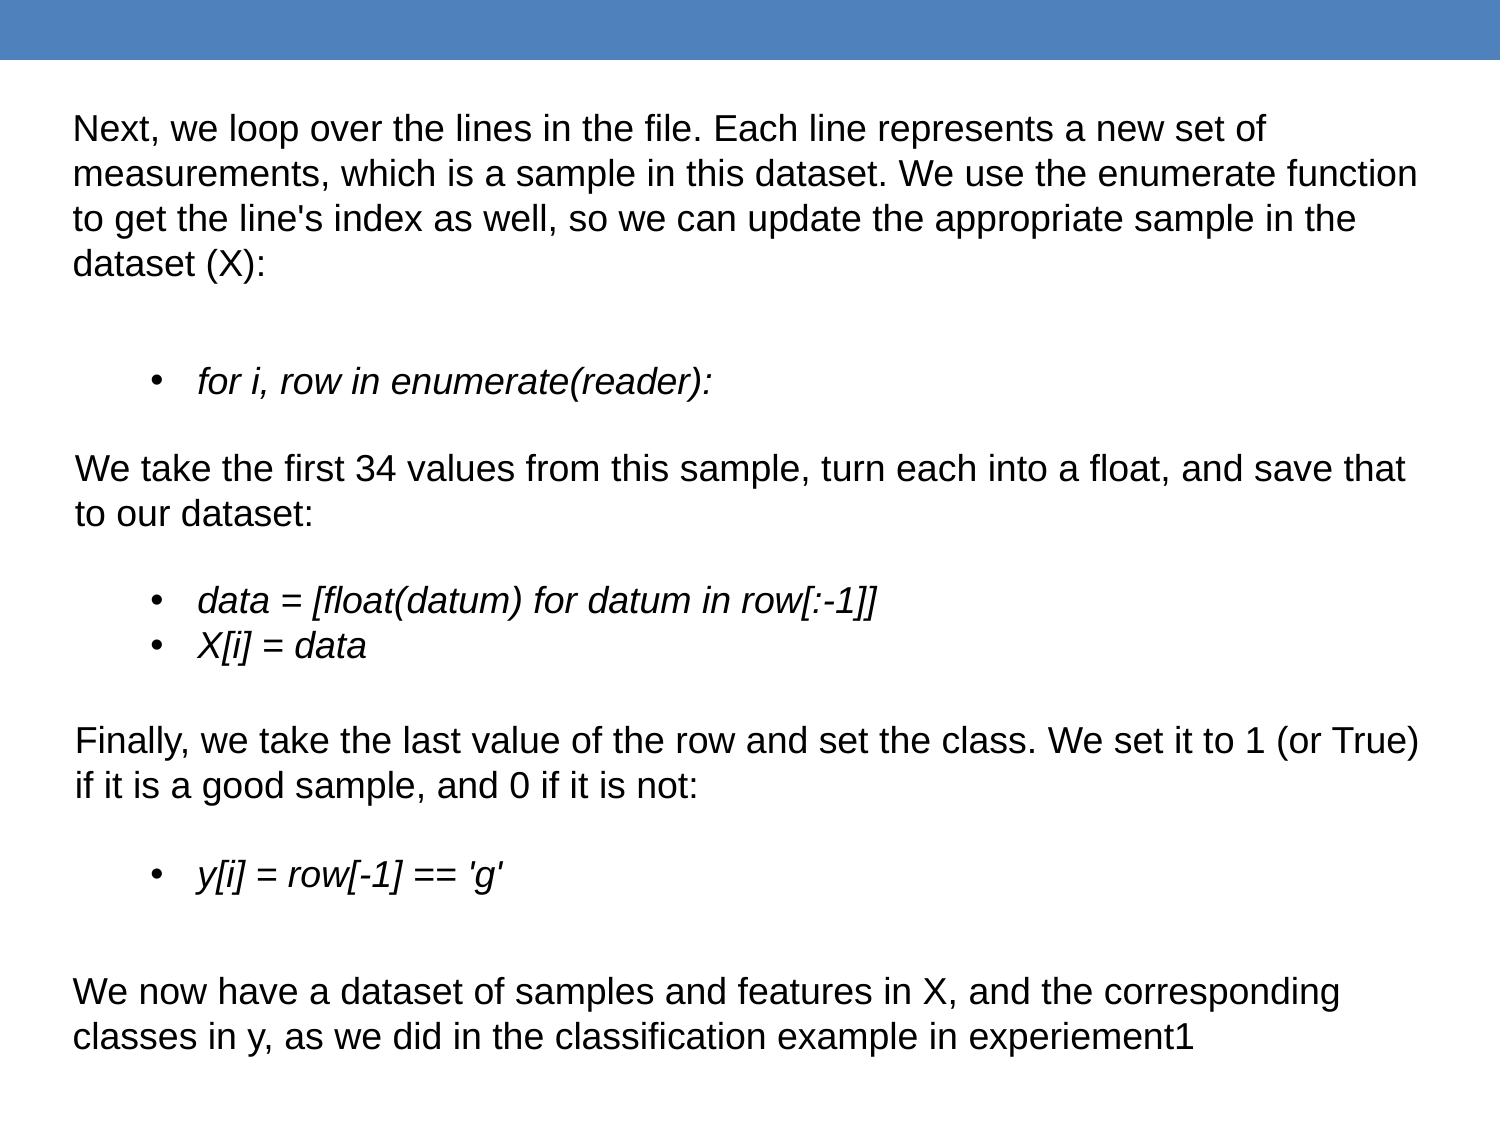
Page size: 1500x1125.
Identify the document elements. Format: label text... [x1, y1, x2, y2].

text_box We take the first 34 values from this sample, turn each into a float, and save that to our dataset: [60, 436, 1440, 542]
text_box data = [float(datum) for datum in row[:-1]] X[i] = data [135, 569, 1144, 674]
text_box Finally, we take the last value of the row and set the class. We set it to 1 (or True) if it is a good sample, and 0 if it is not: [60, 708, 1440, 814]
text_box We now have a dataset of samples and features in X, and the corresponding classes in y, as we did in the classification example in experiement1 [57, 959, 1438, 1065]
text_box Next, we loop over the lines in the file. Each line represents a new set of measurements, which is a sample in this dataset. We use the enumerate function to get the line's index as well, so we can update the appropriate sample in the dataset (X): [57, 96, 1438, 292]
text_box y[i] = row[-1] == 'g' [135, 843, 553, 903]
text_box for i, row in enumerate(reader): [135, 349, 881, 410]
